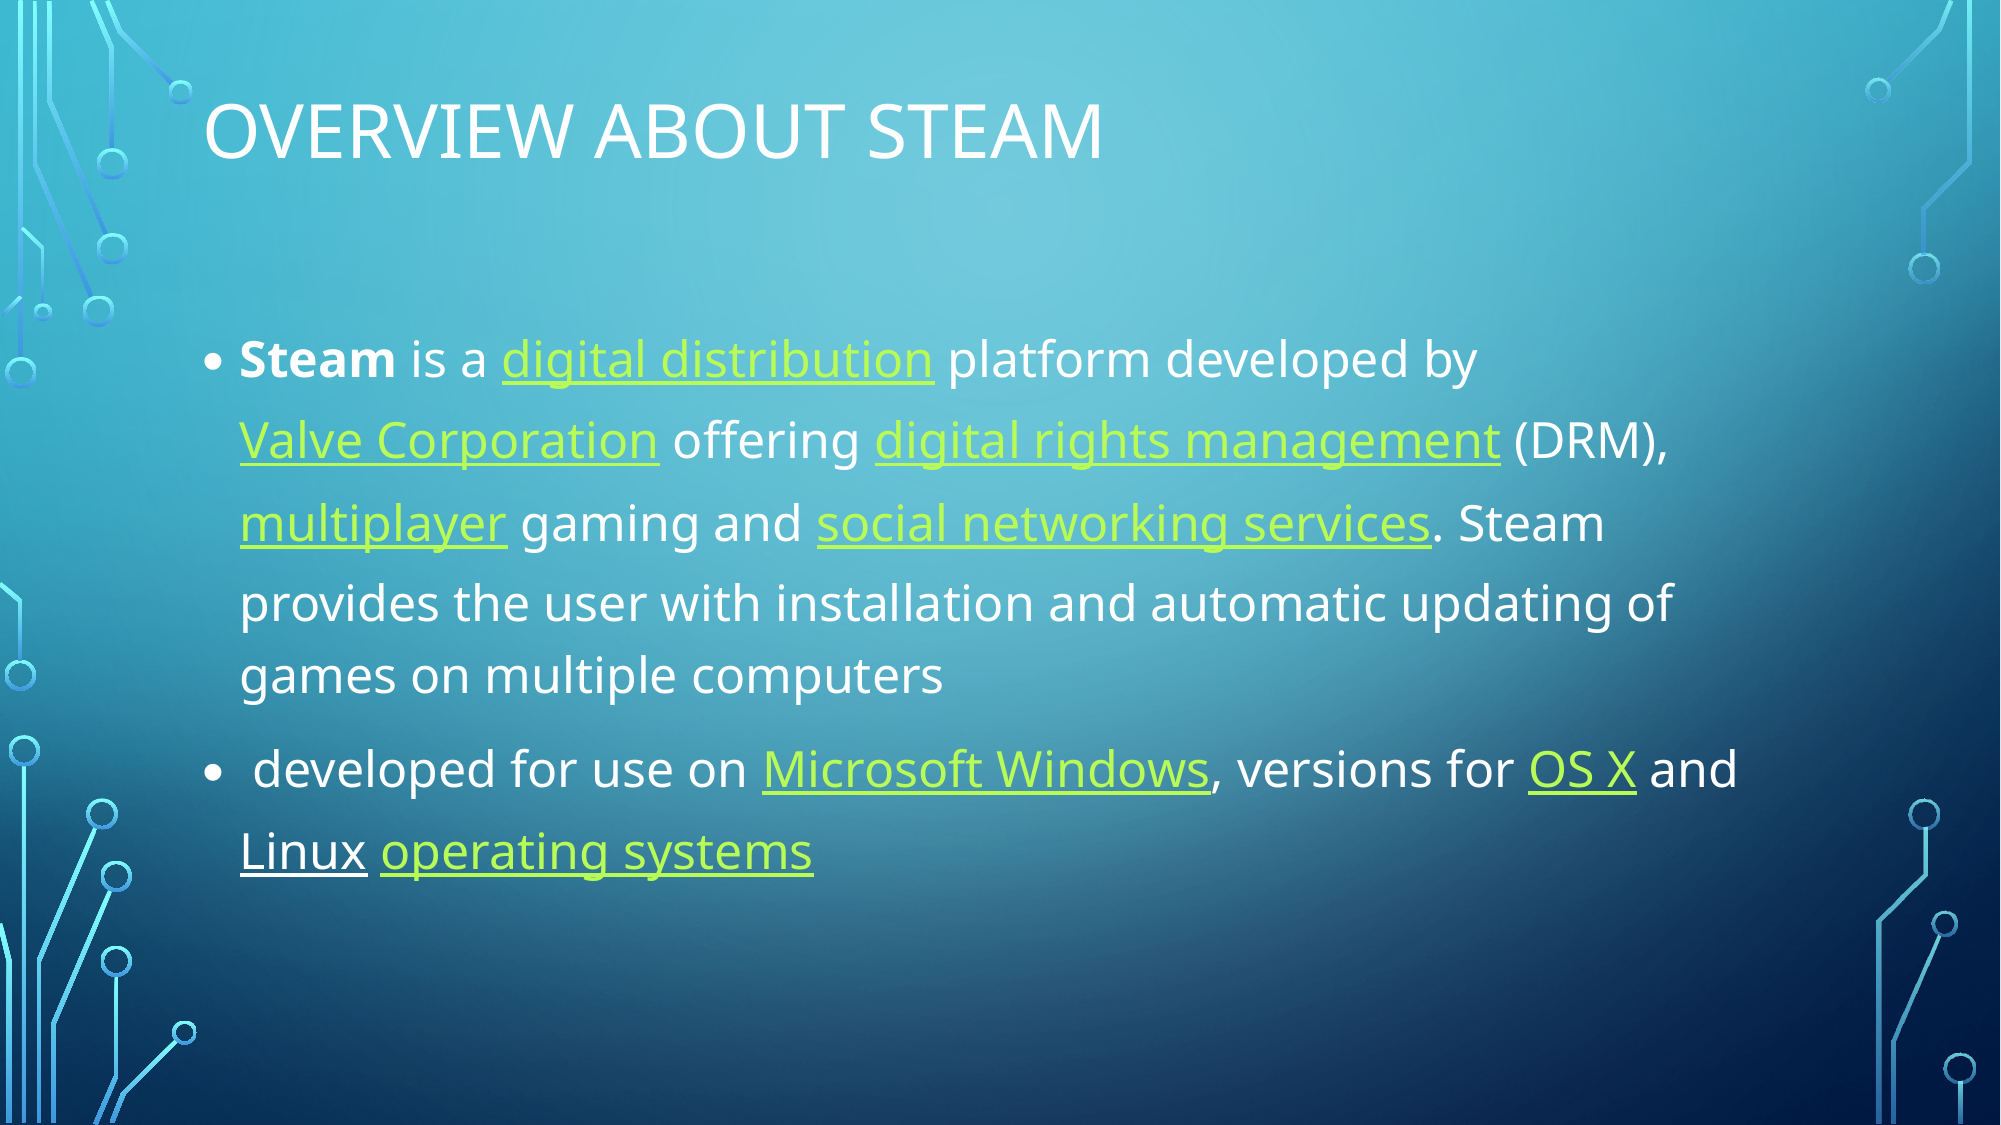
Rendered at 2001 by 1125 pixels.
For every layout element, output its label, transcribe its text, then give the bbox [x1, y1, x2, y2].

title Overview about steam [187, 12, 1813, 256]
list Steam is a digital distribution platform developed by Valve Corporation offering digital rights management (DRM), multiplayer gaming and social networking services. Steam provides the user with installation and automatic updating of games on multiple computers developed for use on Microsoft Windows, versions for OS X and Linux operating systems [187, 305, 1813, 887]
